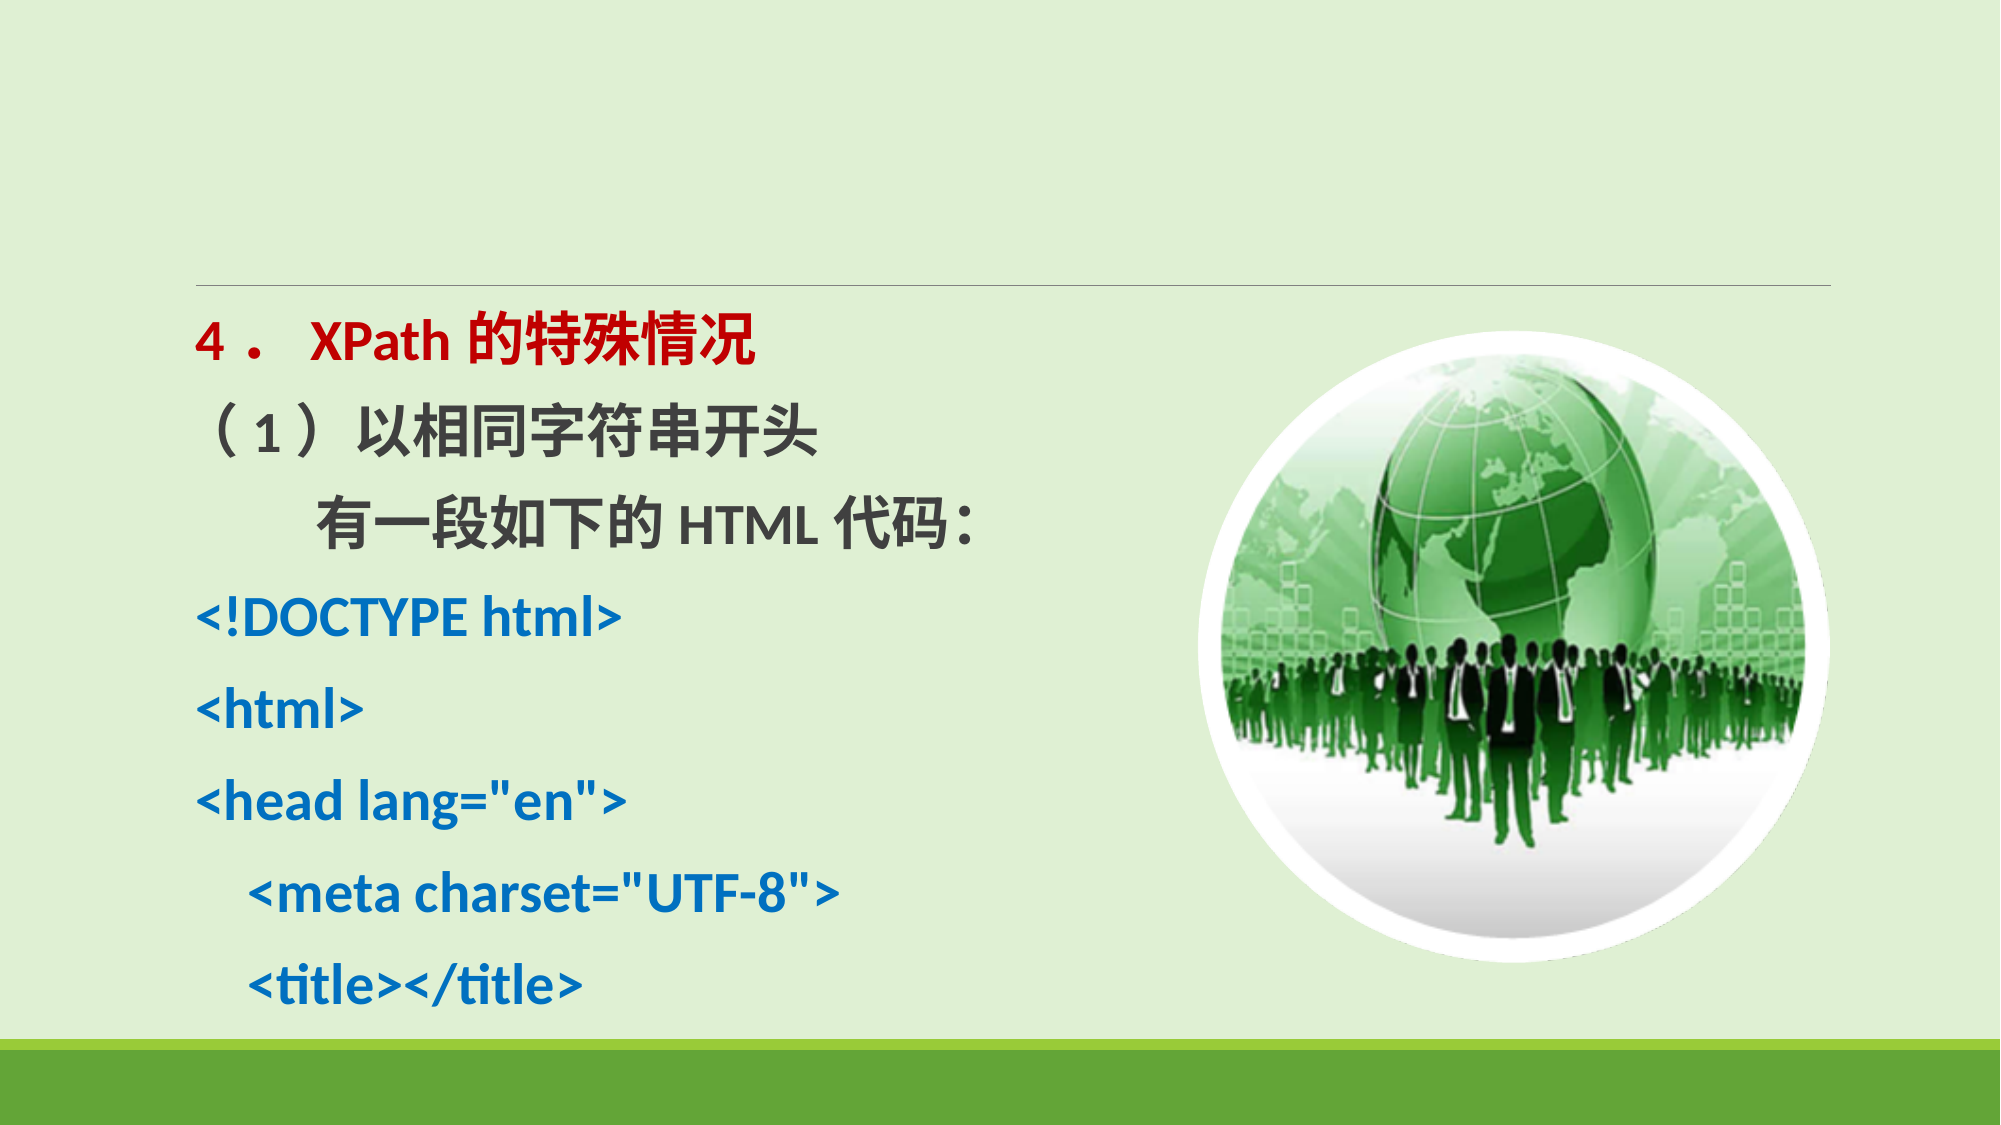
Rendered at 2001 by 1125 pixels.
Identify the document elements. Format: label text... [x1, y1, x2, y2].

list 4．XPath的特殊情况 （1）以相同字符串开头 有一段如下的HTML代码： <!DOCTYPE html> <html> <head lang="en"> <meta charset="UTF-8"> <title></title> [180, 302, 1830, 1083]
text_box [1196, 329, 1832, 965]
